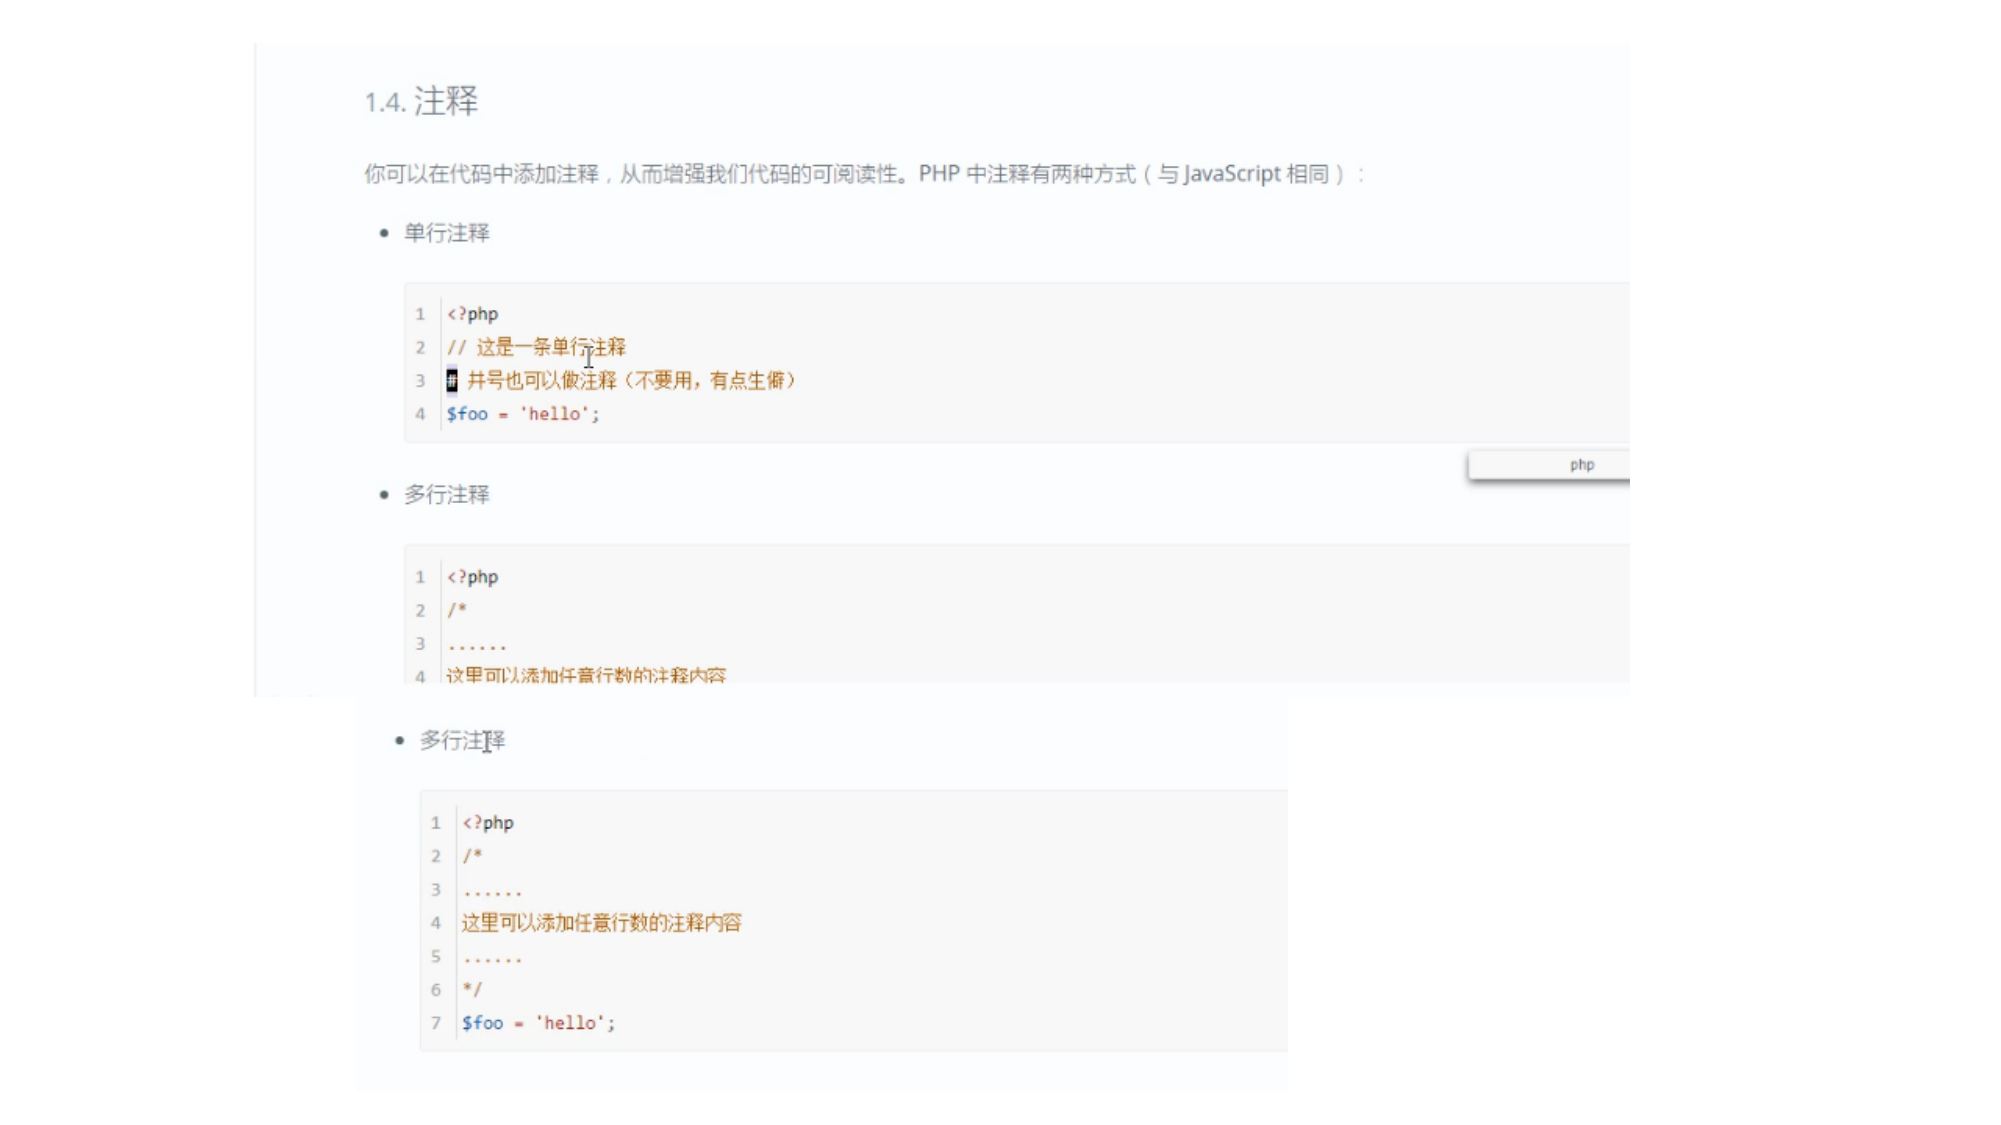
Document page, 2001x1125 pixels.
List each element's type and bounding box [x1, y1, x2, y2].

picture [253, 43, 1630, 1093]
